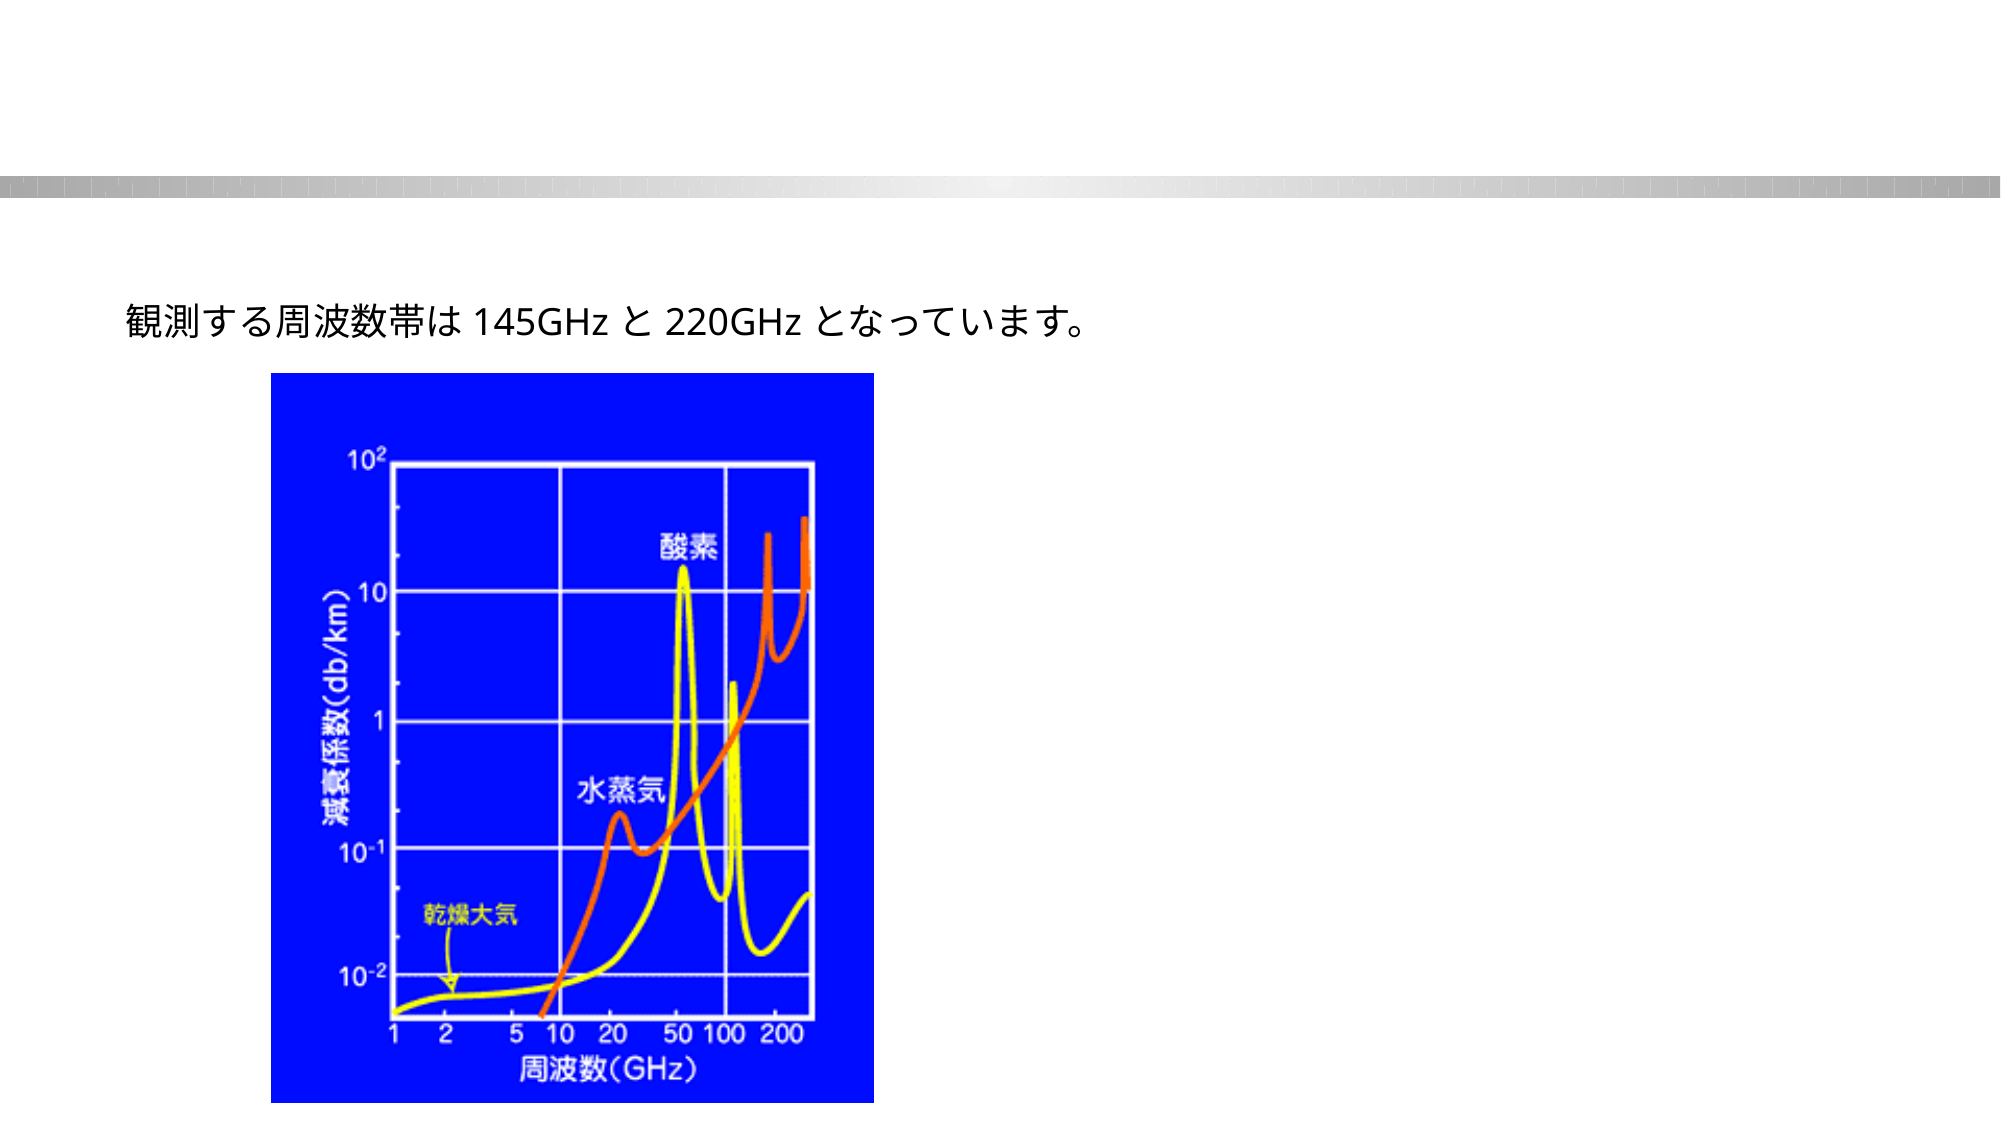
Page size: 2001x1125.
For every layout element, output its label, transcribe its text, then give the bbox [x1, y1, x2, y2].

text_box 観測する周波数帯は145GHzと220GHzとなっています。 [110, 290, 1157, 351]
picture [271, 373, 874, 1103]
